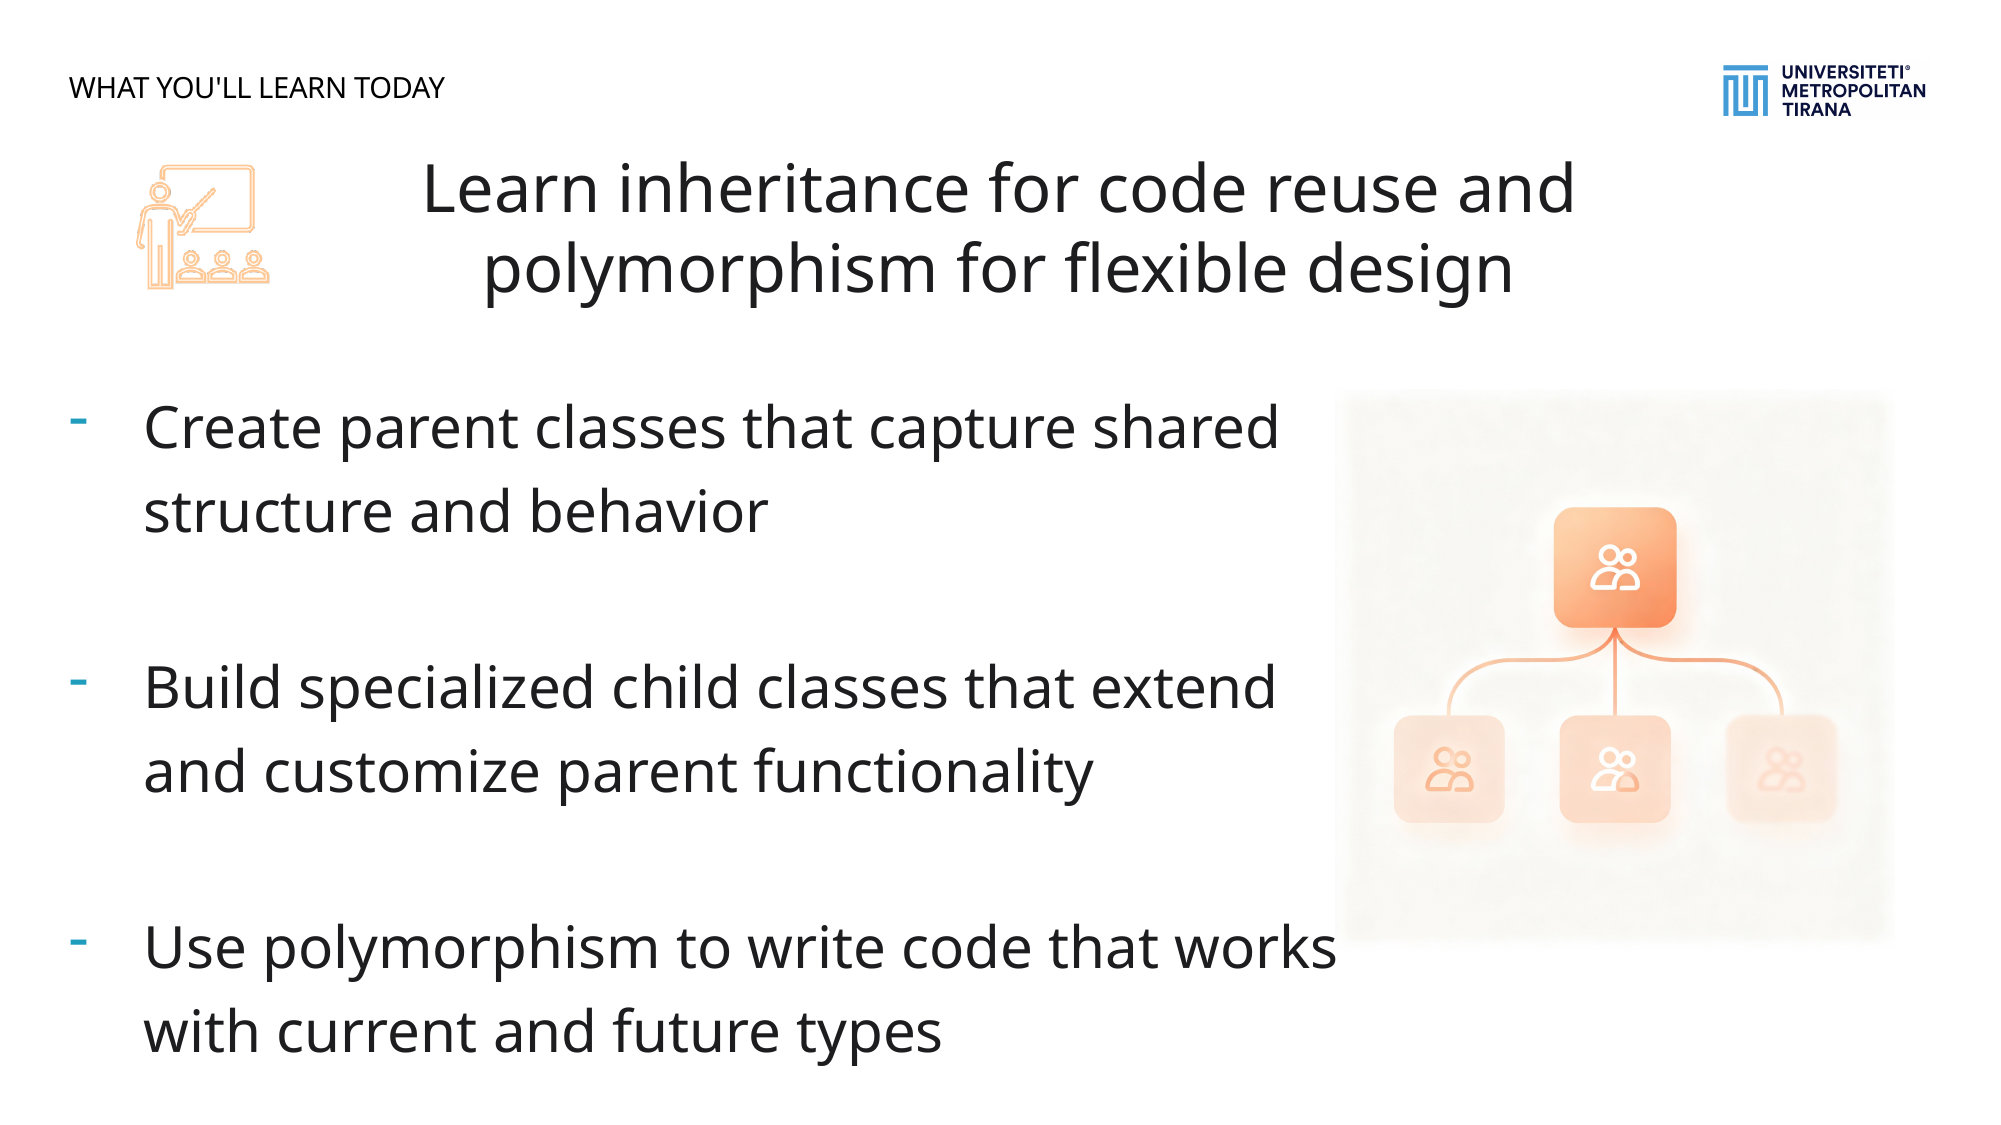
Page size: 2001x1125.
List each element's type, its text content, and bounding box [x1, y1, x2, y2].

list Create parent classes that capture shared structure and behavior Build specialized child classes that extend and customize parent functionality Use polymorphism to write code that works with current and future types [69, 375, 1353, 634]
picture [1335, 389, 1895, 950]
picture [126, 151, 277, 302]
list What You'll Learn Today [69, 55, 1931, 120]
text_box Learn inheritance for code reuse and polymorphism for flexible design [328, 138, 1672, 313]
picture [1721, 60, 1931, 120]
